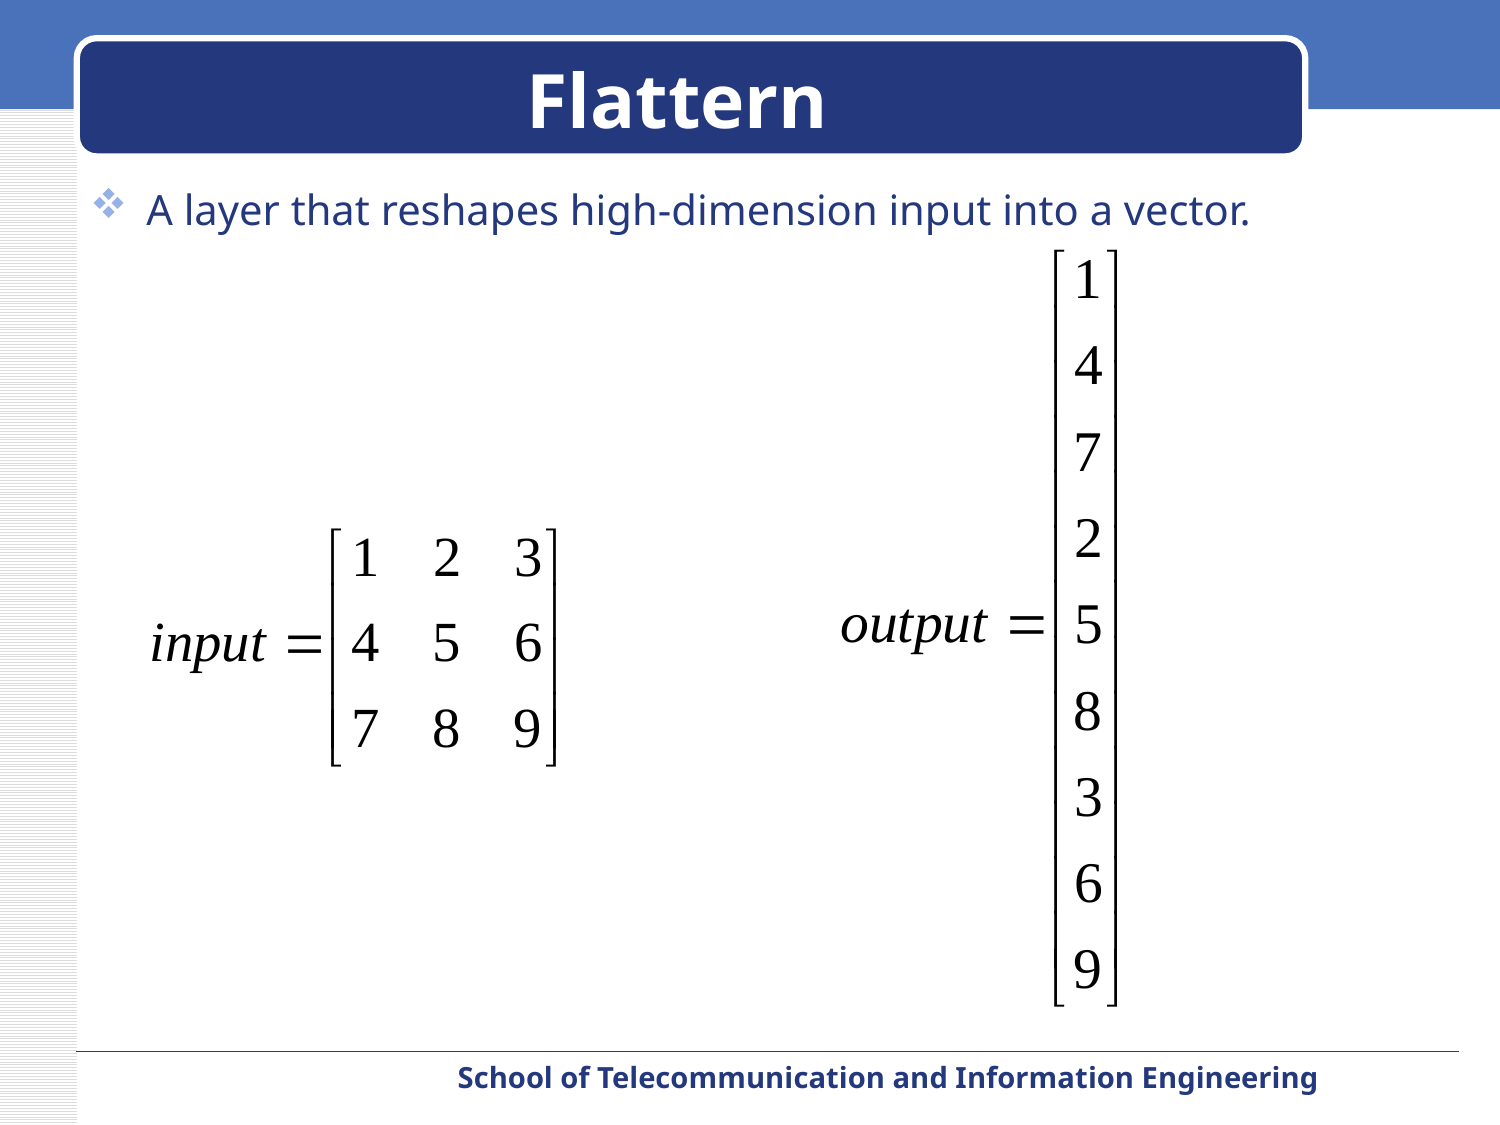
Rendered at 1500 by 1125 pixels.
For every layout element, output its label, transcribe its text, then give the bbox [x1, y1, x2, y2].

title Flattern [89, 52, 1265, 145]
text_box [832, 239, 1140, 1018]
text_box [142, 514, 579, 781]
list A layer that reshapes high-dimension input into a vector. [75, 176, 1425, 1038]
